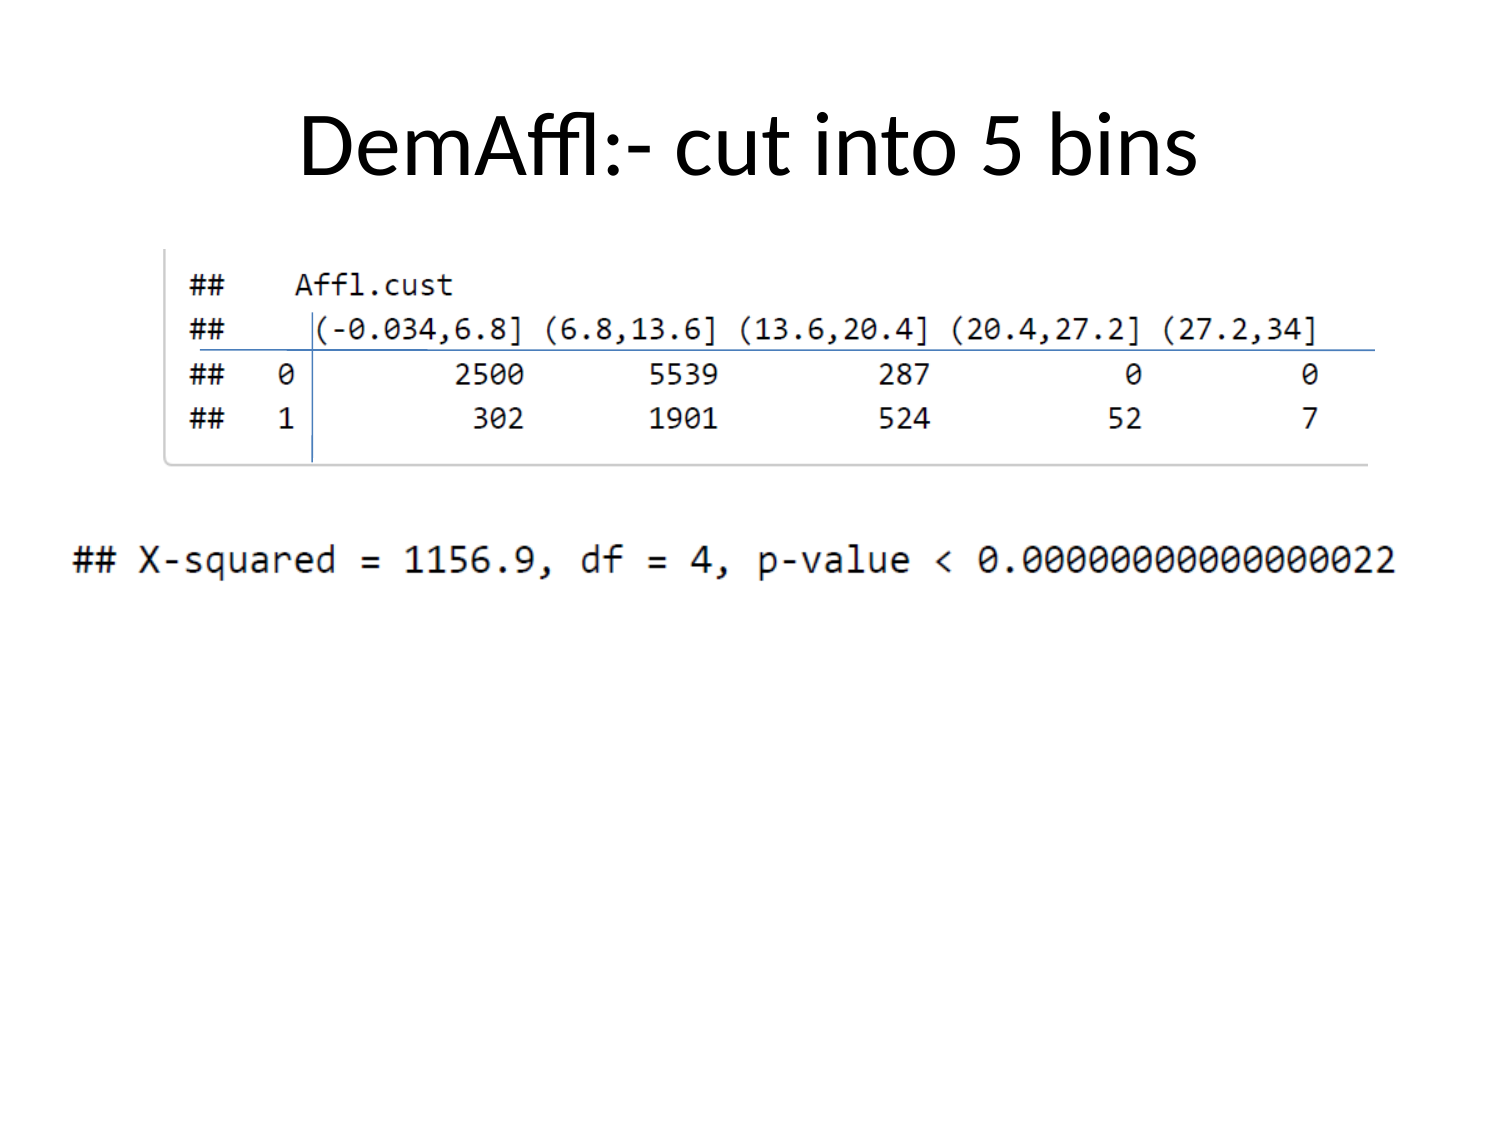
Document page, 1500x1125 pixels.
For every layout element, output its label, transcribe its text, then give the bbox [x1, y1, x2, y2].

title DemAffl:- cut into 5 bins [75, 45, 1425, 233]
picture [65, 535, 1435, 590]
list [162, 249, 1368, 474]
